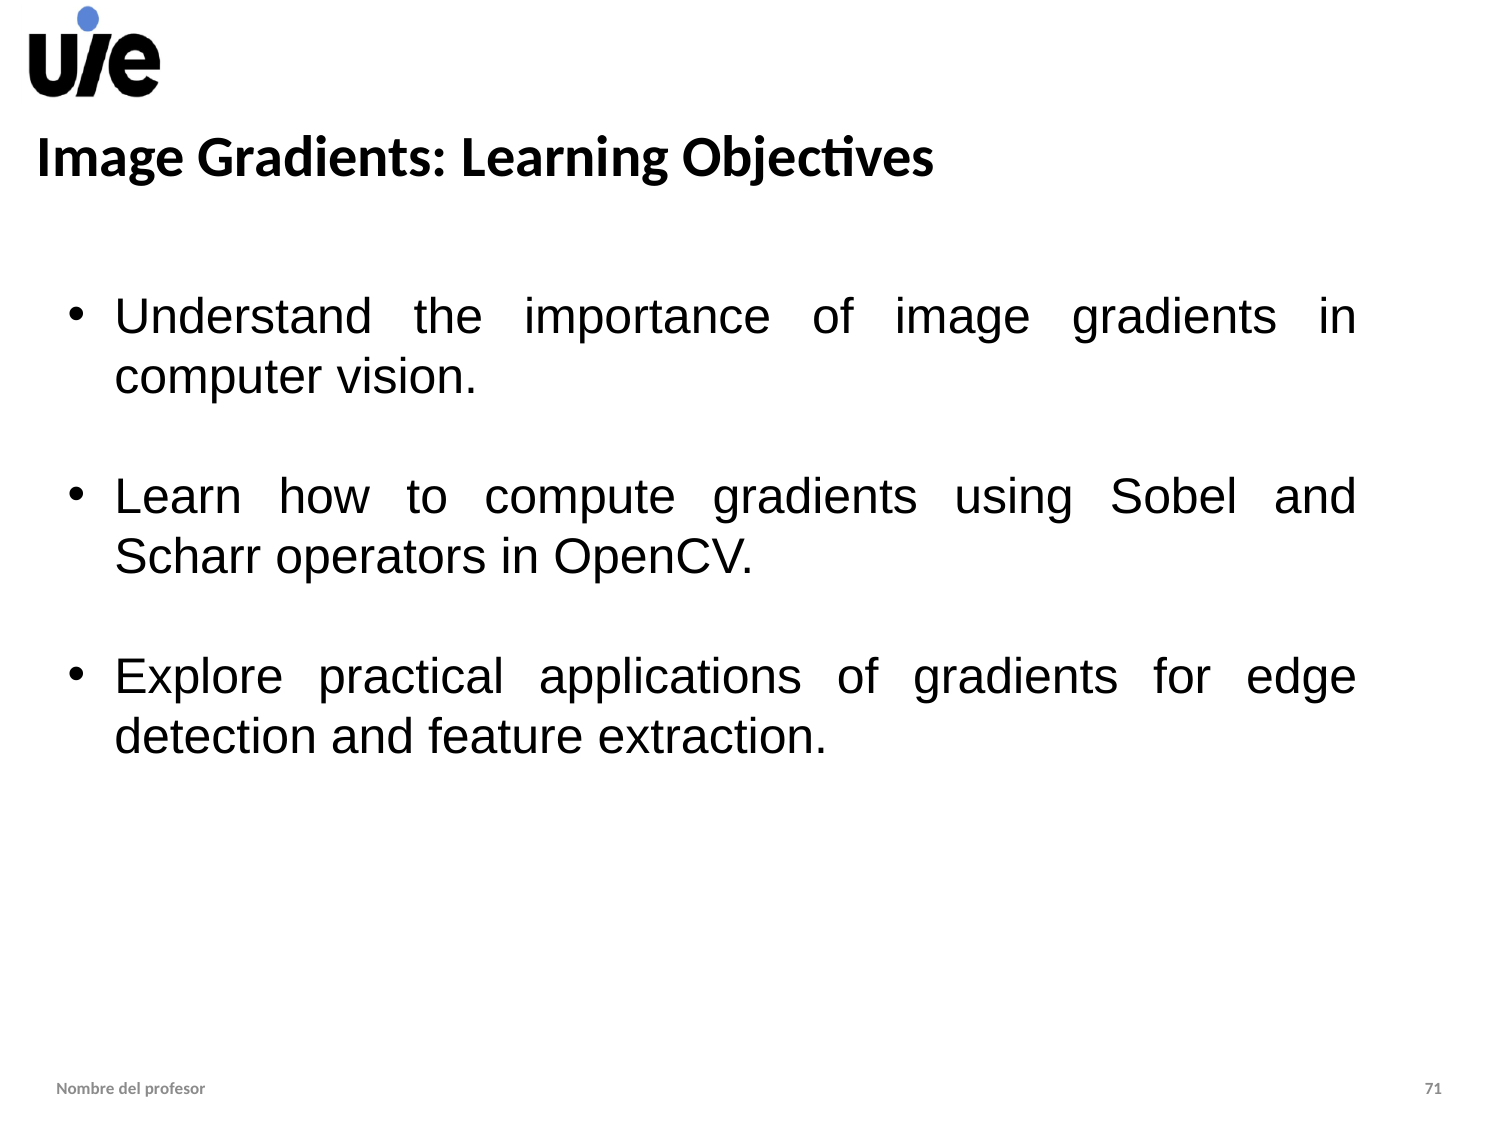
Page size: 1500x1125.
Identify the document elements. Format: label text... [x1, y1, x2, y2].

slide_number 71 [1352, 1057, 1458, 1118]
text_box Understand the importance of image gradients in computer vision. Learn how to compute gradients using Sobel and Scharr operators in OpenCV. Explore practical applications of gradients for edge detection and feature extraction. [52, 276, 1373, 771]
picture [21, 4, 165, 102]
title Image Gradients: Learning Objectives [21, 115, 1479, 190]
slide_number Nombre del profesor [41, 1057, 392, 1118]
